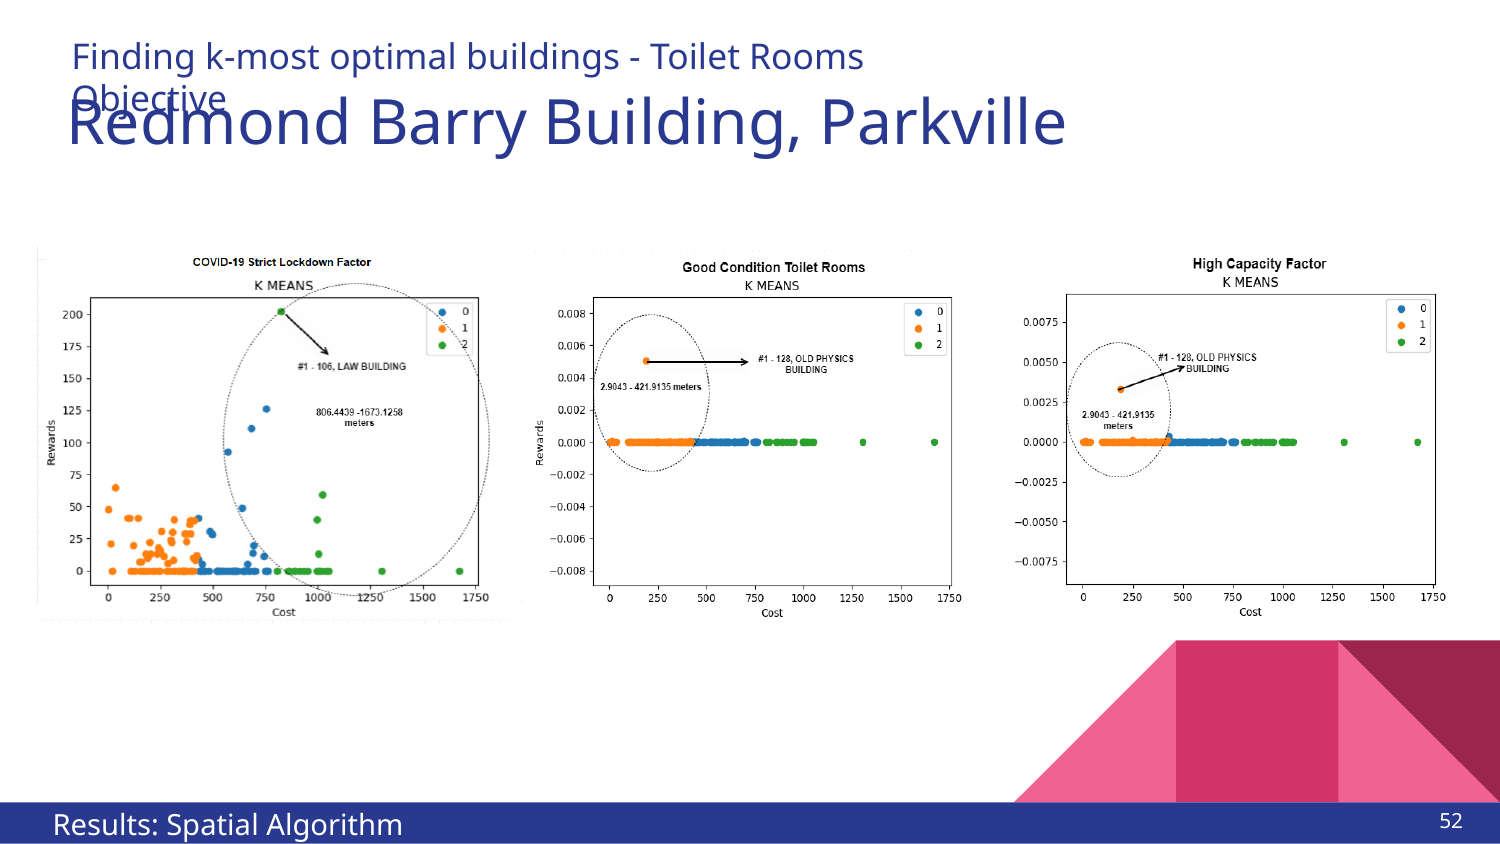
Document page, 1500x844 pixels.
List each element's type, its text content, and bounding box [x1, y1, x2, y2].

picture [36, 246, 523, 628]
title Redmond Barry Building, Parkville [51, 67, 1449, 167]
slide_number ‹#› [1387, 789, 1478, 844]
picture [535, 249, 980, 621]
text_box Results: Spatial Algorithm Findings [37, 790, 522, 844]
title Finding k-most optimal buildings - Toilet Rooms Objective [56, 18, 1043, 84]
picture [1013, 249, 1479, 621]
